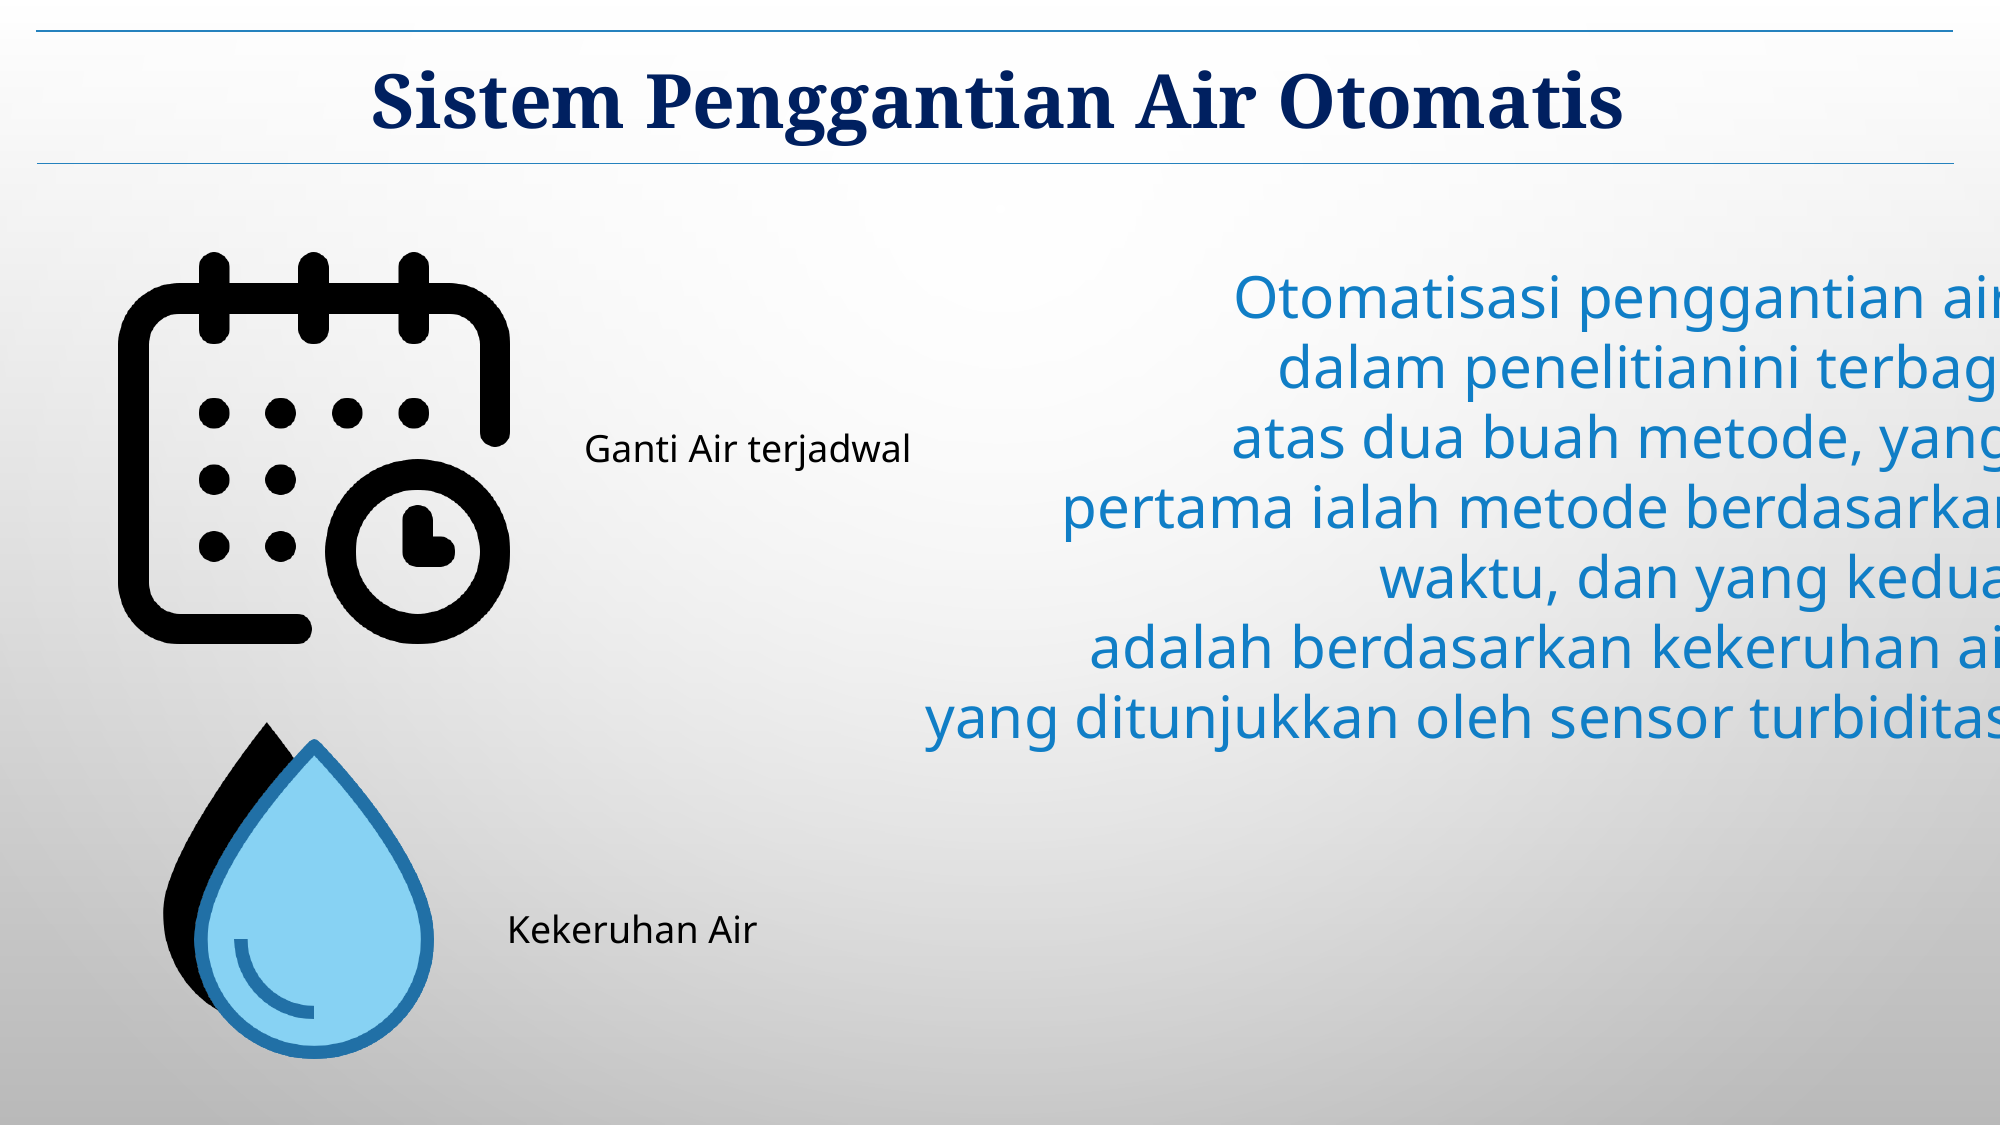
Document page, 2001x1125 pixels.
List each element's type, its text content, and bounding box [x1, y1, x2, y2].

text_box Otomatisasi penggantian air dalam penelitianini terbagi atas dua buah metode, yang pertama ialah metode berdasarkan waktu, dan yang kedua adalah berdasarkan kekeruhan air yang ditunjukkan oleh sensor turbiditas. [895, 252, 2000, 758]
picture [0, 0, 2000, 53]
text_box Ganti Air terjadwal [569, 417, 927, 478]
text_box Sistem Penggantian Air Otomatis [0, 53, 2000, 144]
picture [0, 144, 2000, 1125]
text_box Kekeruhan Air [492, 898, 773, 959]
